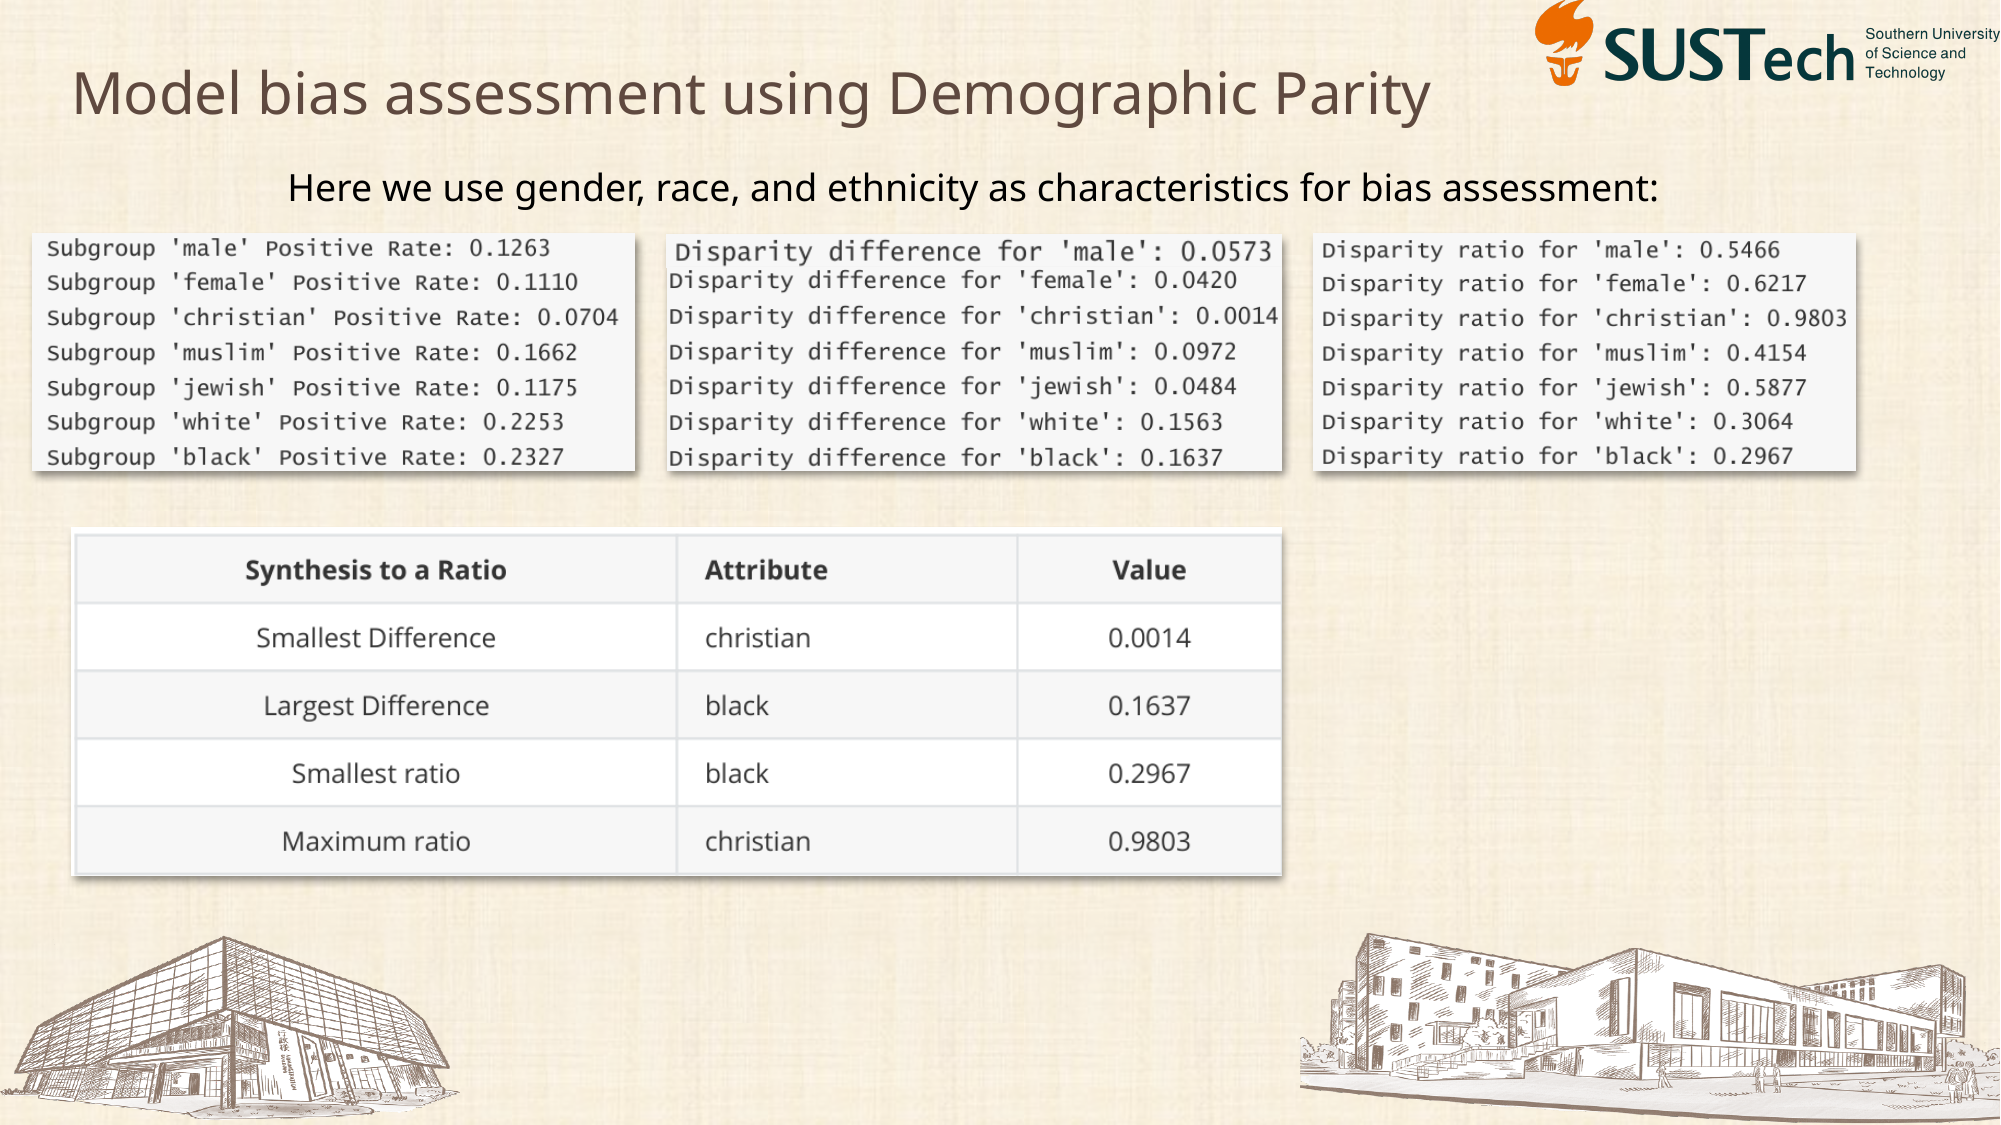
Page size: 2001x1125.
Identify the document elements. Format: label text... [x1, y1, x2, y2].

picture [32, 233, 635, 471]
picture [1313, 233, 1856, 471]
text_box Here we use gender, race, and ethnicity as characteristics for bias assessment: [272, 156, 2000, 217]
picture [1535, 0, 2000, 86]
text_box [1300, 933, 2000, 1125]
picture [666, 234, 1282, 471]
picture [71, 527, 1282, 876]
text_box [0, 933, 460, 1125]
text_box Model bias assessment using Demographic Parity [18, 49, 1484, 134]
